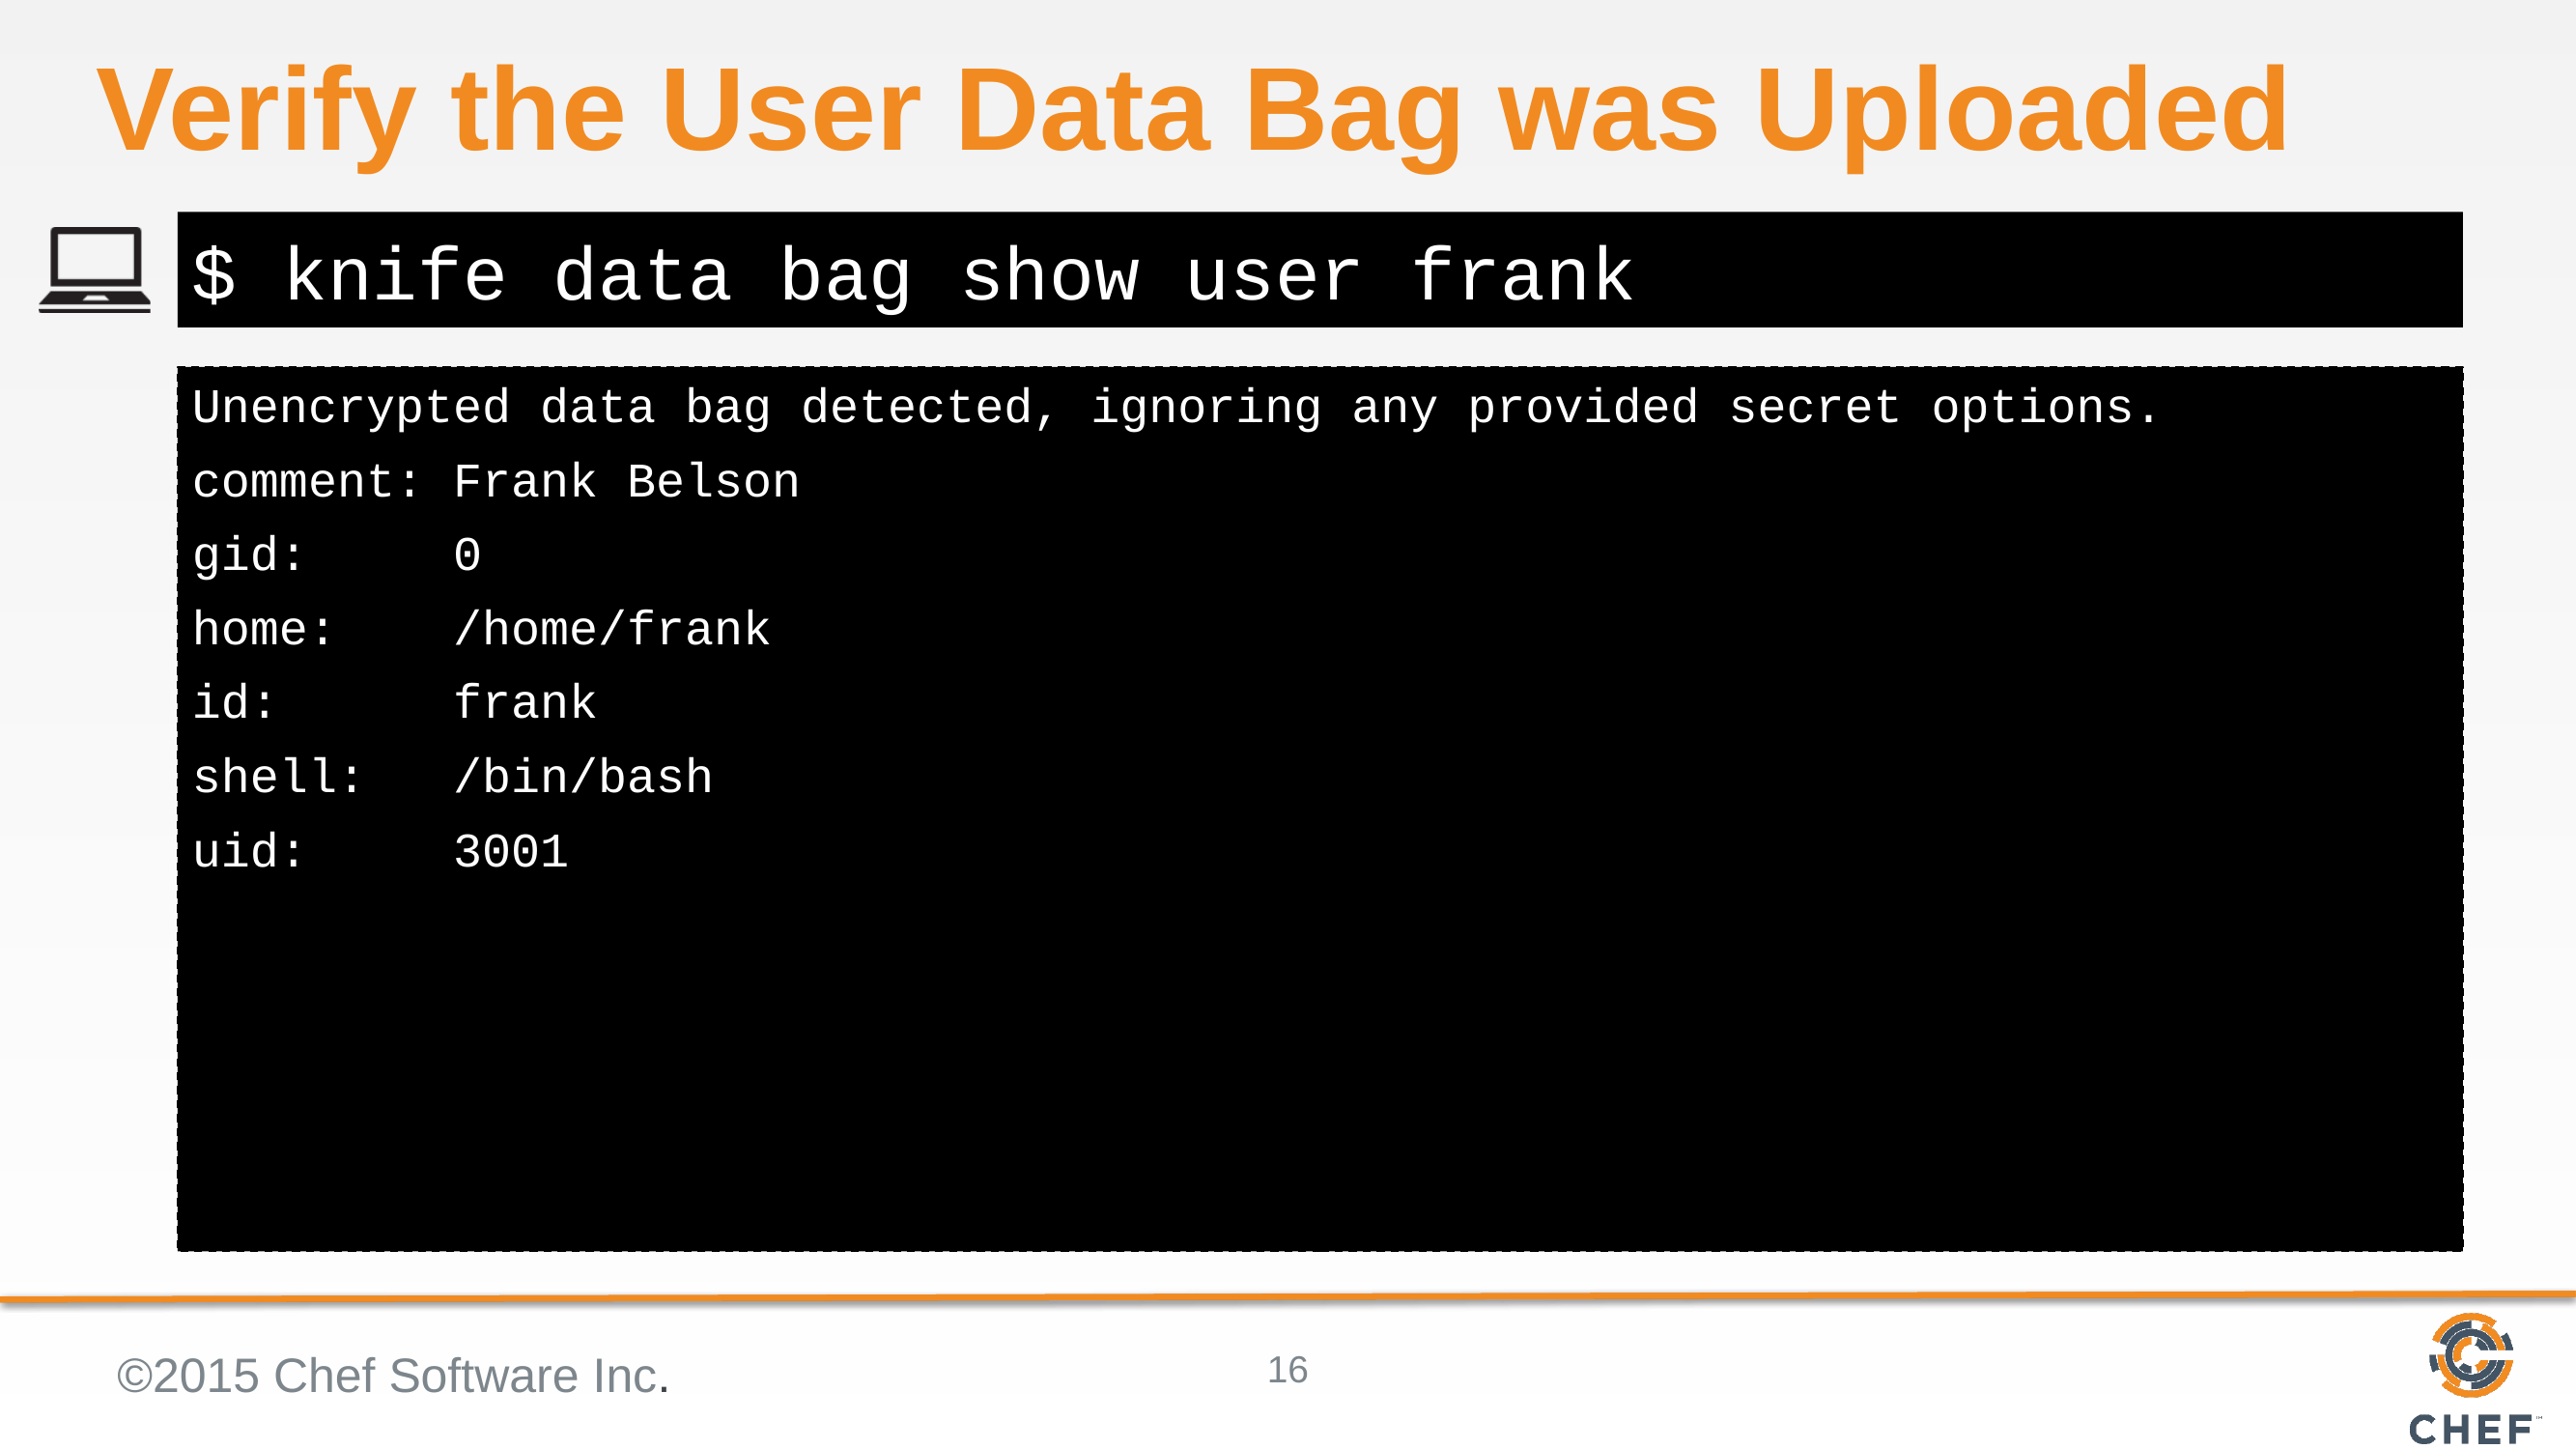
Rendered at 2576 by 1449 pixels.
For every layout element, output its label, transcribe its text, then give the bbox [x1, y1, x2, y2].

slide_number 16 [1172, 1338, 1403, 1416]
list $ knife data bag show user frank [177, 212, 2463, 327]
title Verify the User Data Bag was Uploaded [96, 48, 2463, 180]
picture [2399, 1297, 2550, 1449]
footer ©2015 Chef Software Inc. [102, 1336, 948, 1418]
list Unencrypted data bag detected, ignoring any provided secret options. comment: Frank Belson gid: 0 home: /home/frank id: frank shell: /bin/bash uid: 3001 [177, 366, 2464, 1252]
